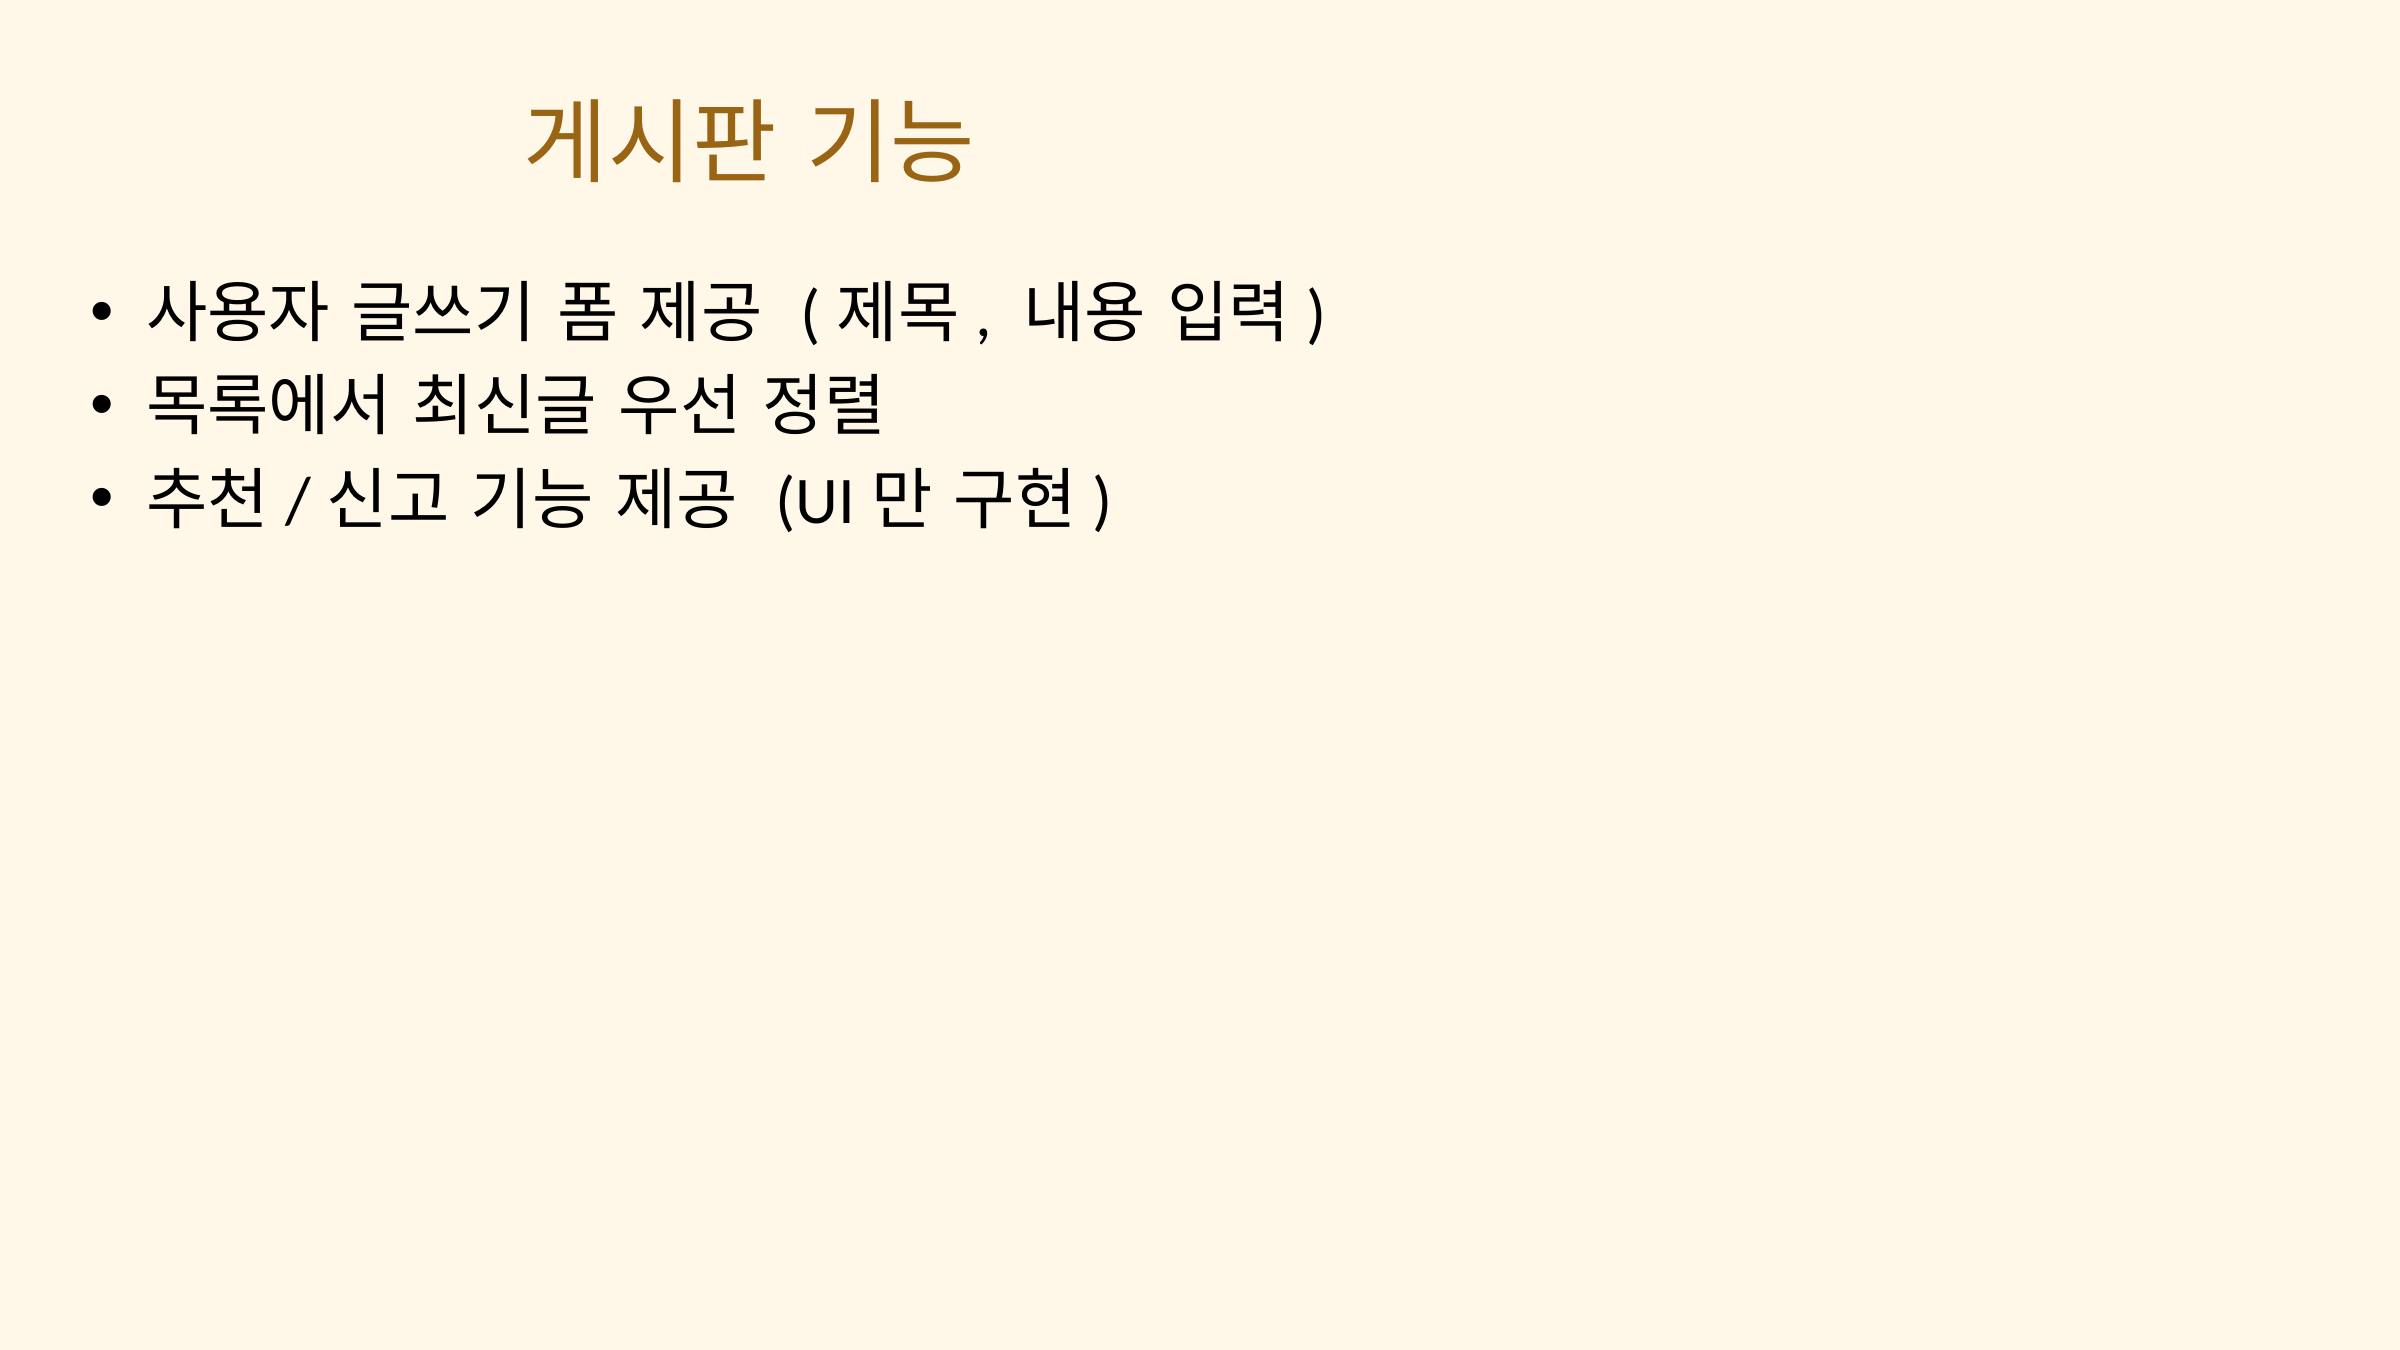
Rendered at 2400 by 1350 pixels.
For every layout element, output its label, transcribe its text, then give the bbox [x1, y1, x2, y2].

text_box 게시판 기능 [75, 45, 1425, 233]
text_box 사용자 글쓰기 폼 제공 (제목, 내용 입력) 목록에서 최신글 우선 정렬 추천/신고 기능 제공 (UI만 구현) [75, 262, 1425, 1005]
